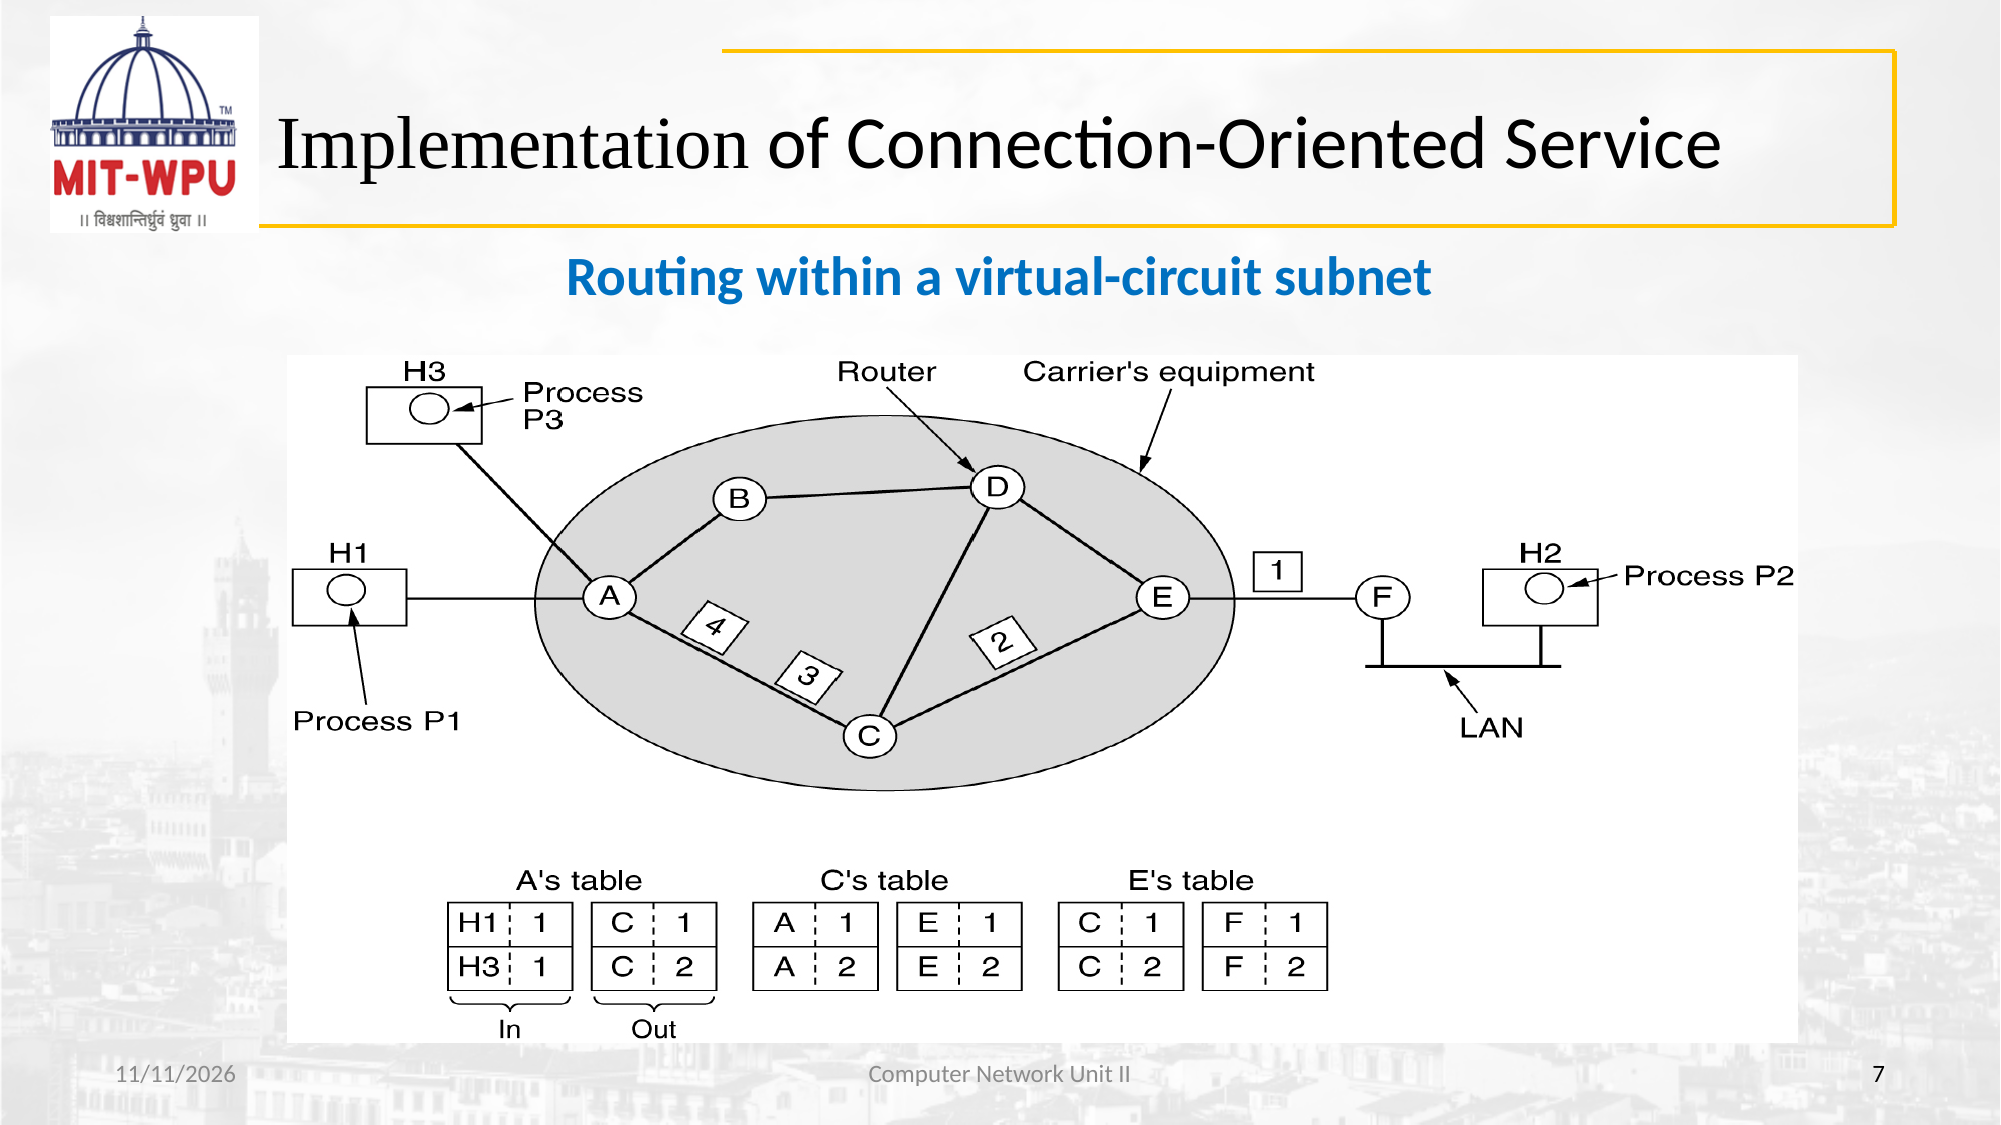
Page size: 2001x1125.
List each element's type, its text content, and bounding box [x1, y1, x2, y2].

title Implementation of Connection-Oriented Service [99, 45, 1900, 232]
picture [50, 16, 259, 233]
list Routing within a virtual-circuit subnet [99, 232, 1900, 315]
footer Computer Network Unit II [683, 1051, 1317, 1103]
slide_number 7 [1433, 1042, 1900, 1103]
picture [287, 355, 1798, 1043]
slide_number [99, 1042, 567, 1103]
